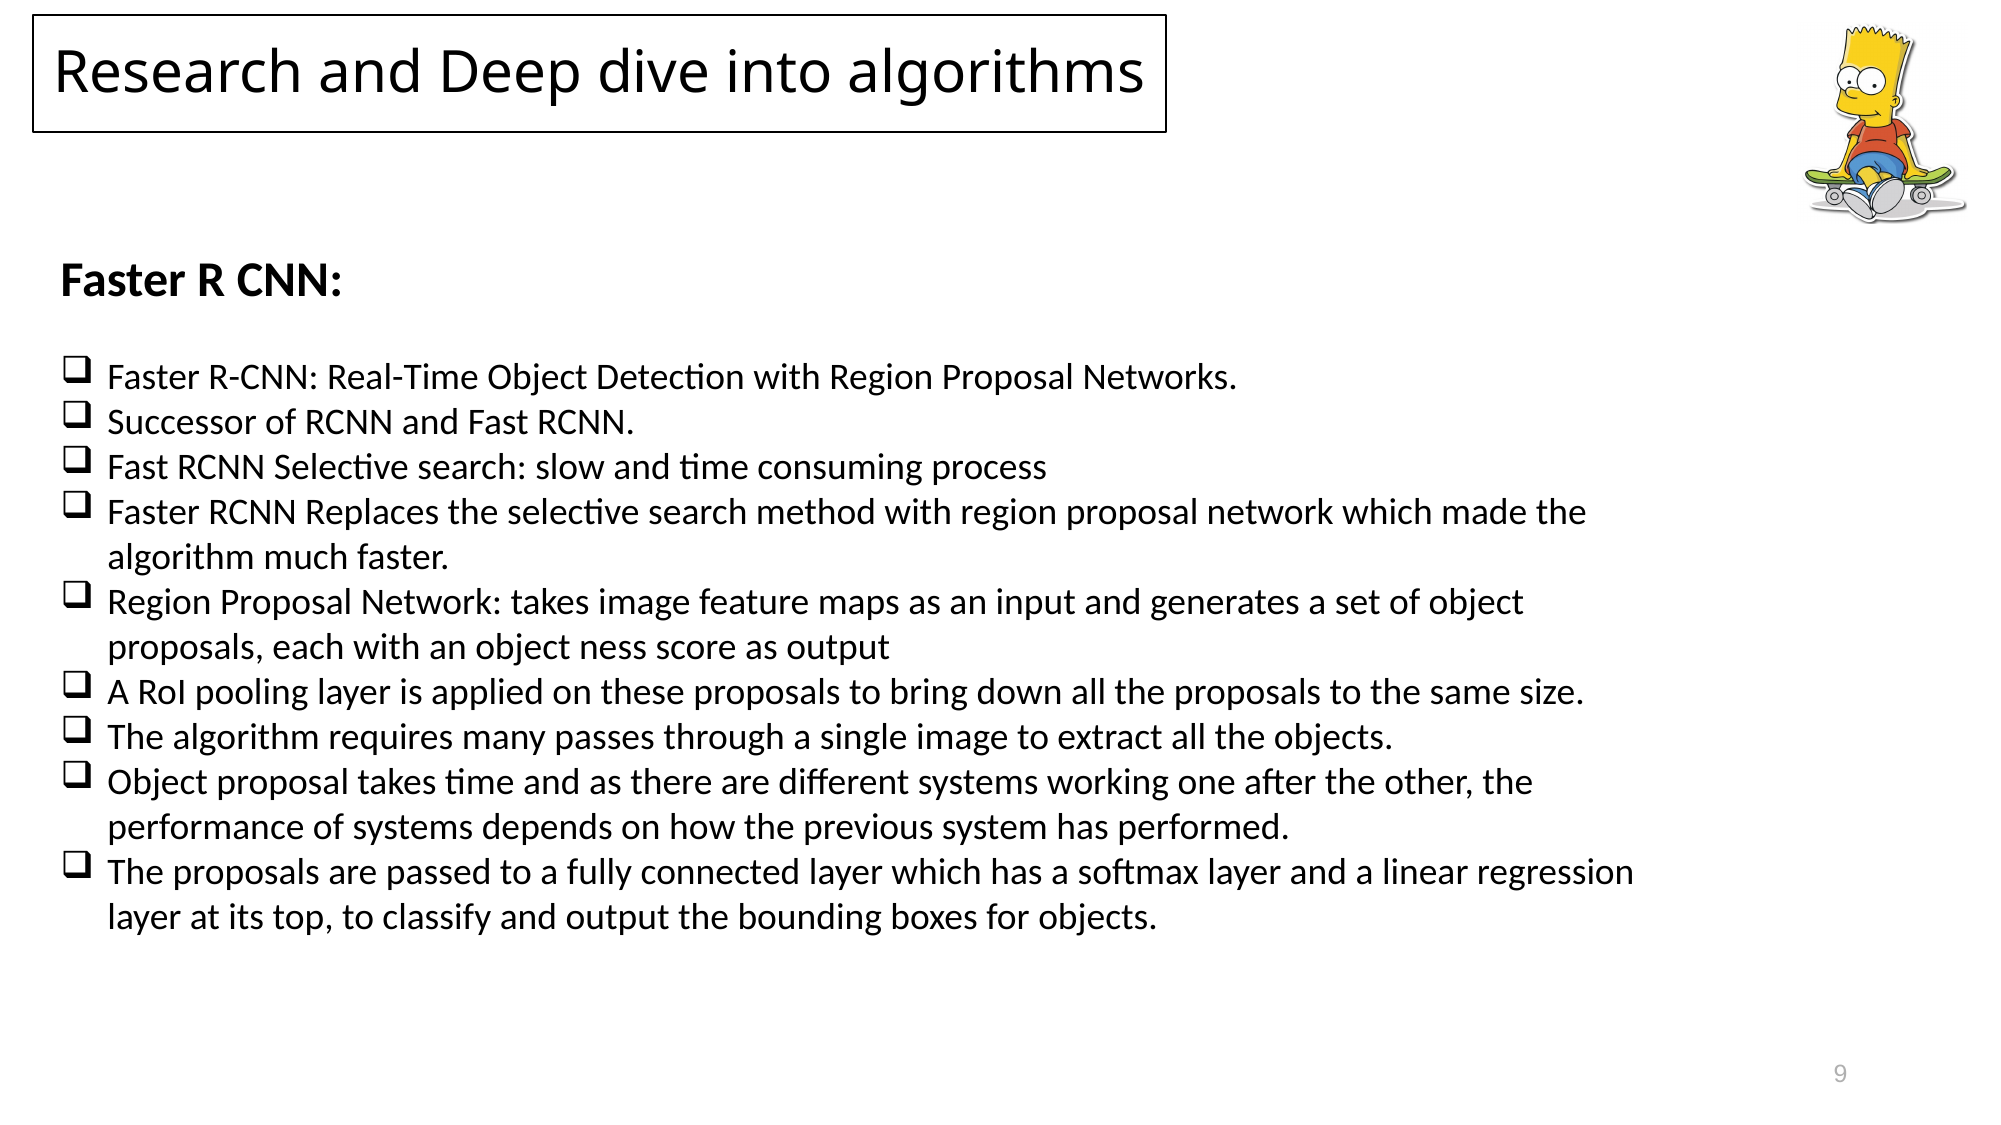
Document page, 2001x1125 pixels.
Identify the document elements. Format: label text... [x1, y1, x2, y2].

picture [1797, 22, 1968, 224]
slide_number 9 [1412, 1042, 1863, 1103]
text_box Faster R CNN: Faster R-CNN: Real-Time Object Detection with Region Proposal Networks. Successor of RCNN and Fast RCNN. Fast RCNN Selective search: slow and time consuming process Faster RCNN Replaces the selective search method with region proposal network which made the algorithm much faster. Region Proposal Network: takes image feature maps as an input and generates a set of object proposals, each with an object ness score as output A RoI pooling layer is applied on these proposals to bring down all the proposals to the same size. The algorithm requires many passes through a single image to extract all the objects. Object proposal takes time and as there are different systems working one after the other, the performance of systems depends on how the previous system has performed. The proposals are passed to a fully connected layer which has a softmax layer and a linear regression layer at its top, to classify and output the bounding boxes for objects. [45, 239, 1678, 944]
text_box Research and Deep dive into algorithms [33, 15, 1166, 133]
